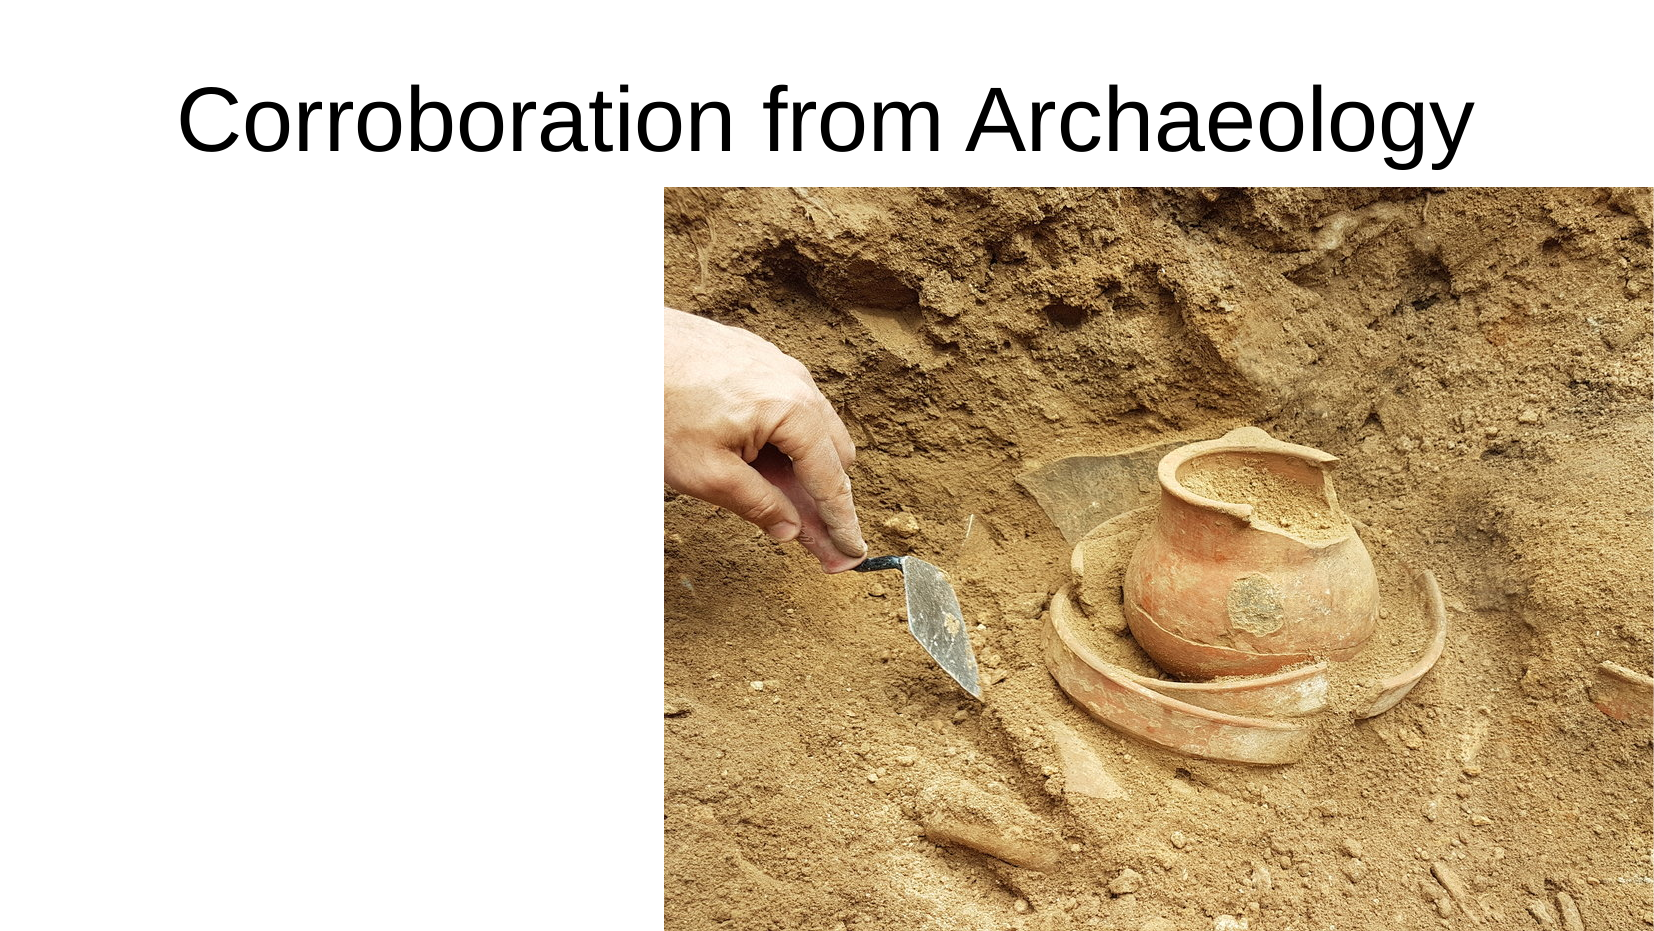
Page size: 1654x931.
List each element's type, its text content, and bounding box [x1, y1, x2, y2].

picture [664, 187, 1654, 931]
title Corroboration from Archaeology [82, 12, 1571, 218]
